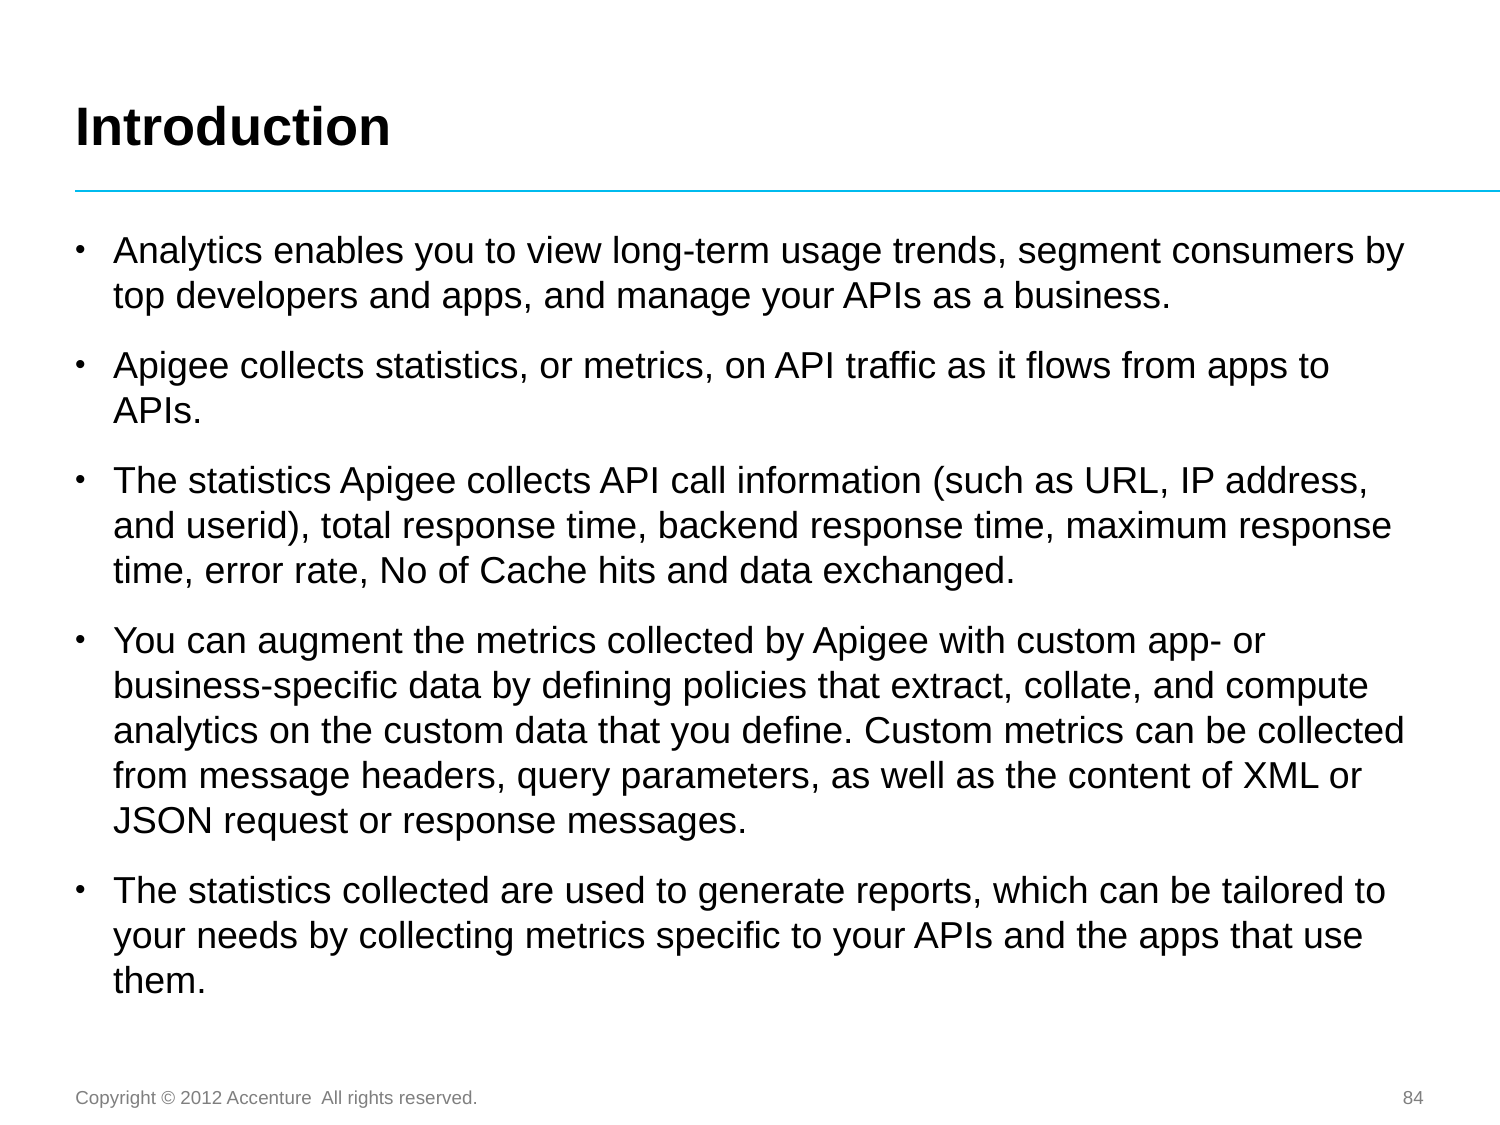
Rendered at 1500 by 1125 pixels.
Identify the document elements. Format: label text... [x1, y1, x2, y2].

list Analytics enables you to view long-term usage trends, segment consumers by top developers and apps, and manage your APIs as a business. Apigee collects statistics, or metrics, on API traffic as it flows from apps to APIs. The statistics Apigee collects API call information (such as URL, IP address, and userid), total response time, backend response time, maximum response time, error rate, No of Cache hits and data exchanged. You can augment the metrics collected by Apigee with custom app- or business-specific data by defining policies that extract, collate, and compute analytics on the custom data that you define. Custom metrics can be collected from message headers, query parameters, as well as the content of XML or JSON request or response messages. The statistics collected are used to generate reports, which can be tailored to your needs by collecting metrics specific to your APIs and the apps that use them. [75, 226, 1425, 1018]
title Introduction [75, 27, 1422, 157]
